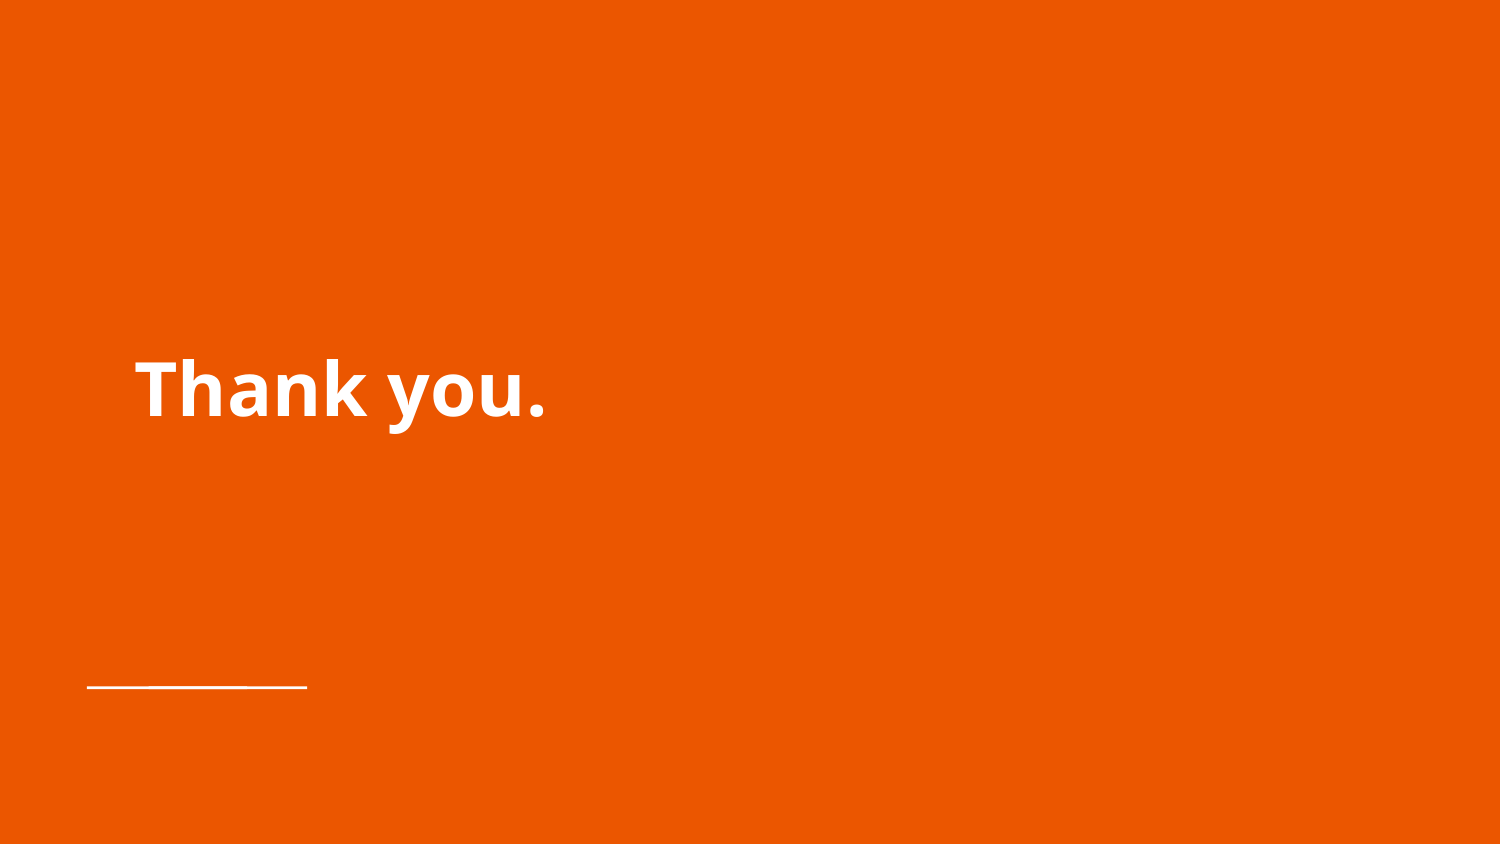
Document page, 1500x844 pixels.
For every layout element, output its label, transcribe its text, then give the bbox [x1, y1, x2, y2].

title Thank you. [119, 141, 1272, 632]
